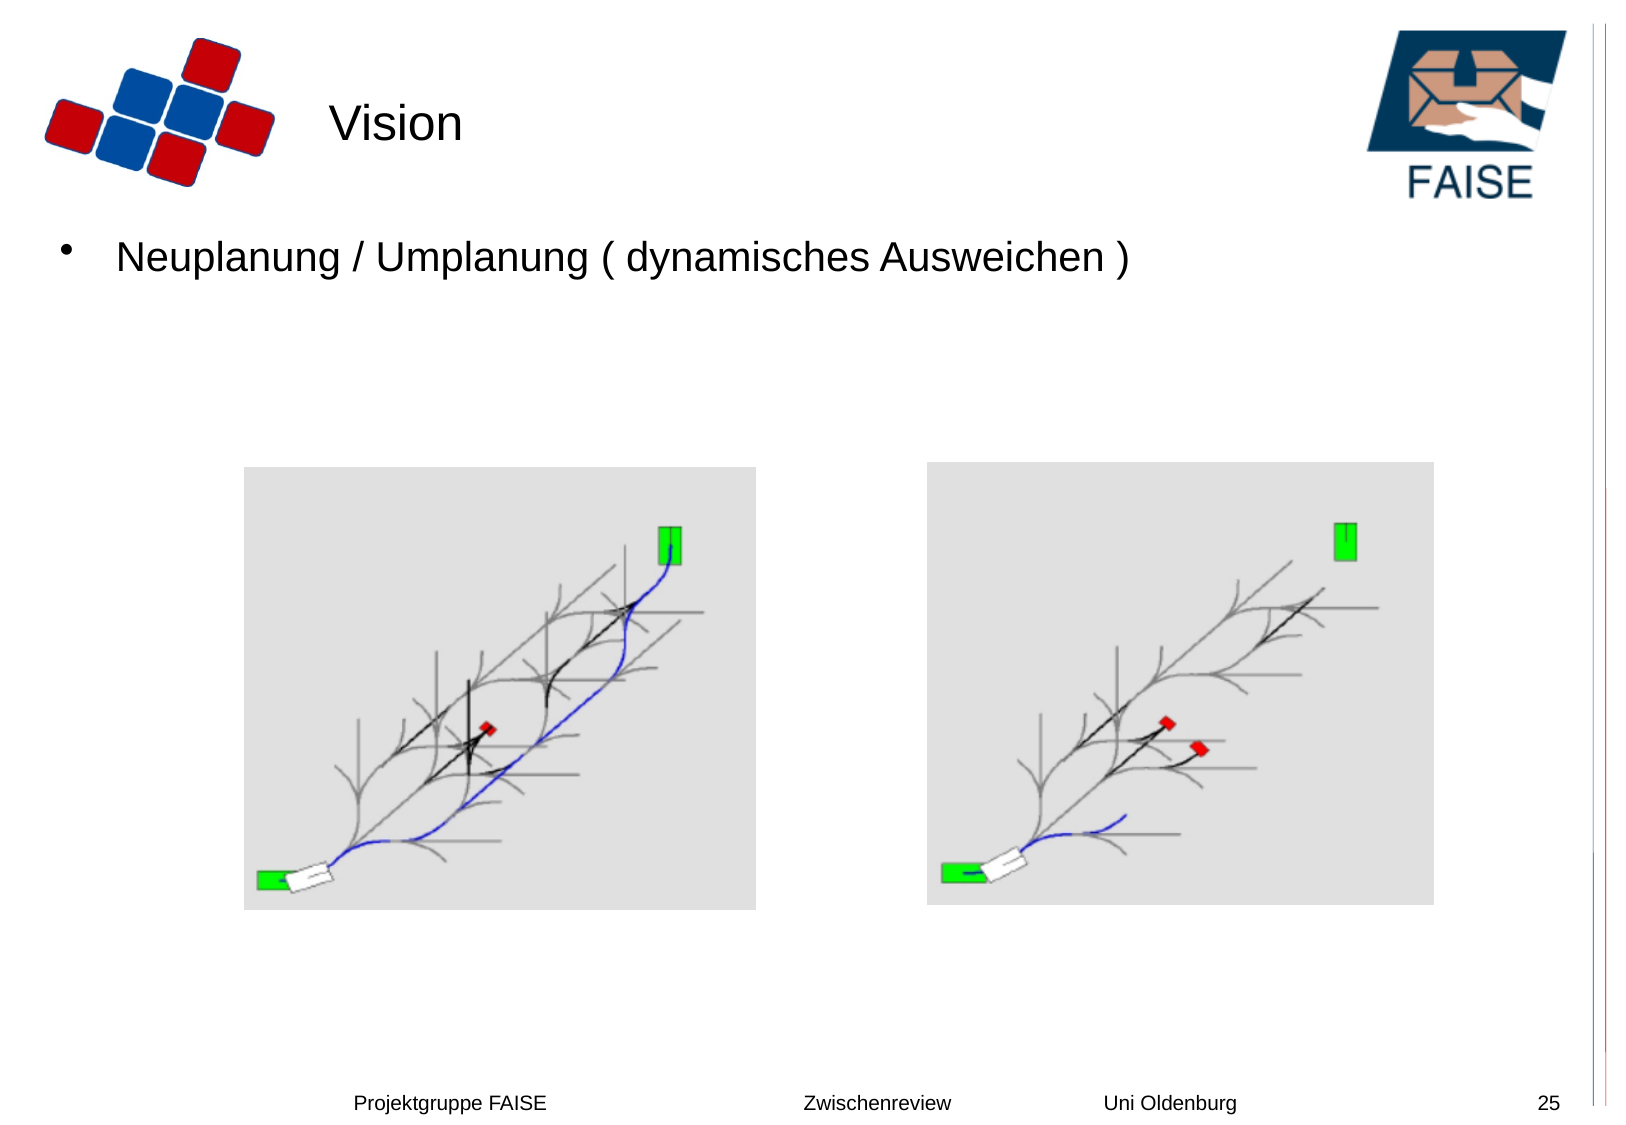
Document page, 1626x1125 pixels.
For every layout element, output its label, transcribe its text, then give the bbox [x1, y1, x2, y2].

picture [44, 38, 288, 187]
footer Projektgruppe FAISE Zwischenreview Uni Oldenburg [338, 1082, 1287, 1125]
picture [1364, 23, 1575, 210]
title Vision [313, 44, 1544, 197]
picture [243, 467, 757, 910]
picture [926, 462, 1435, 905]
list Neuplanung / Umplanung ( dynamisches Ausweichen ) [44, 222, 1581, 1067]
slide_number 25 [1287, 1082, 1576, 1119]
